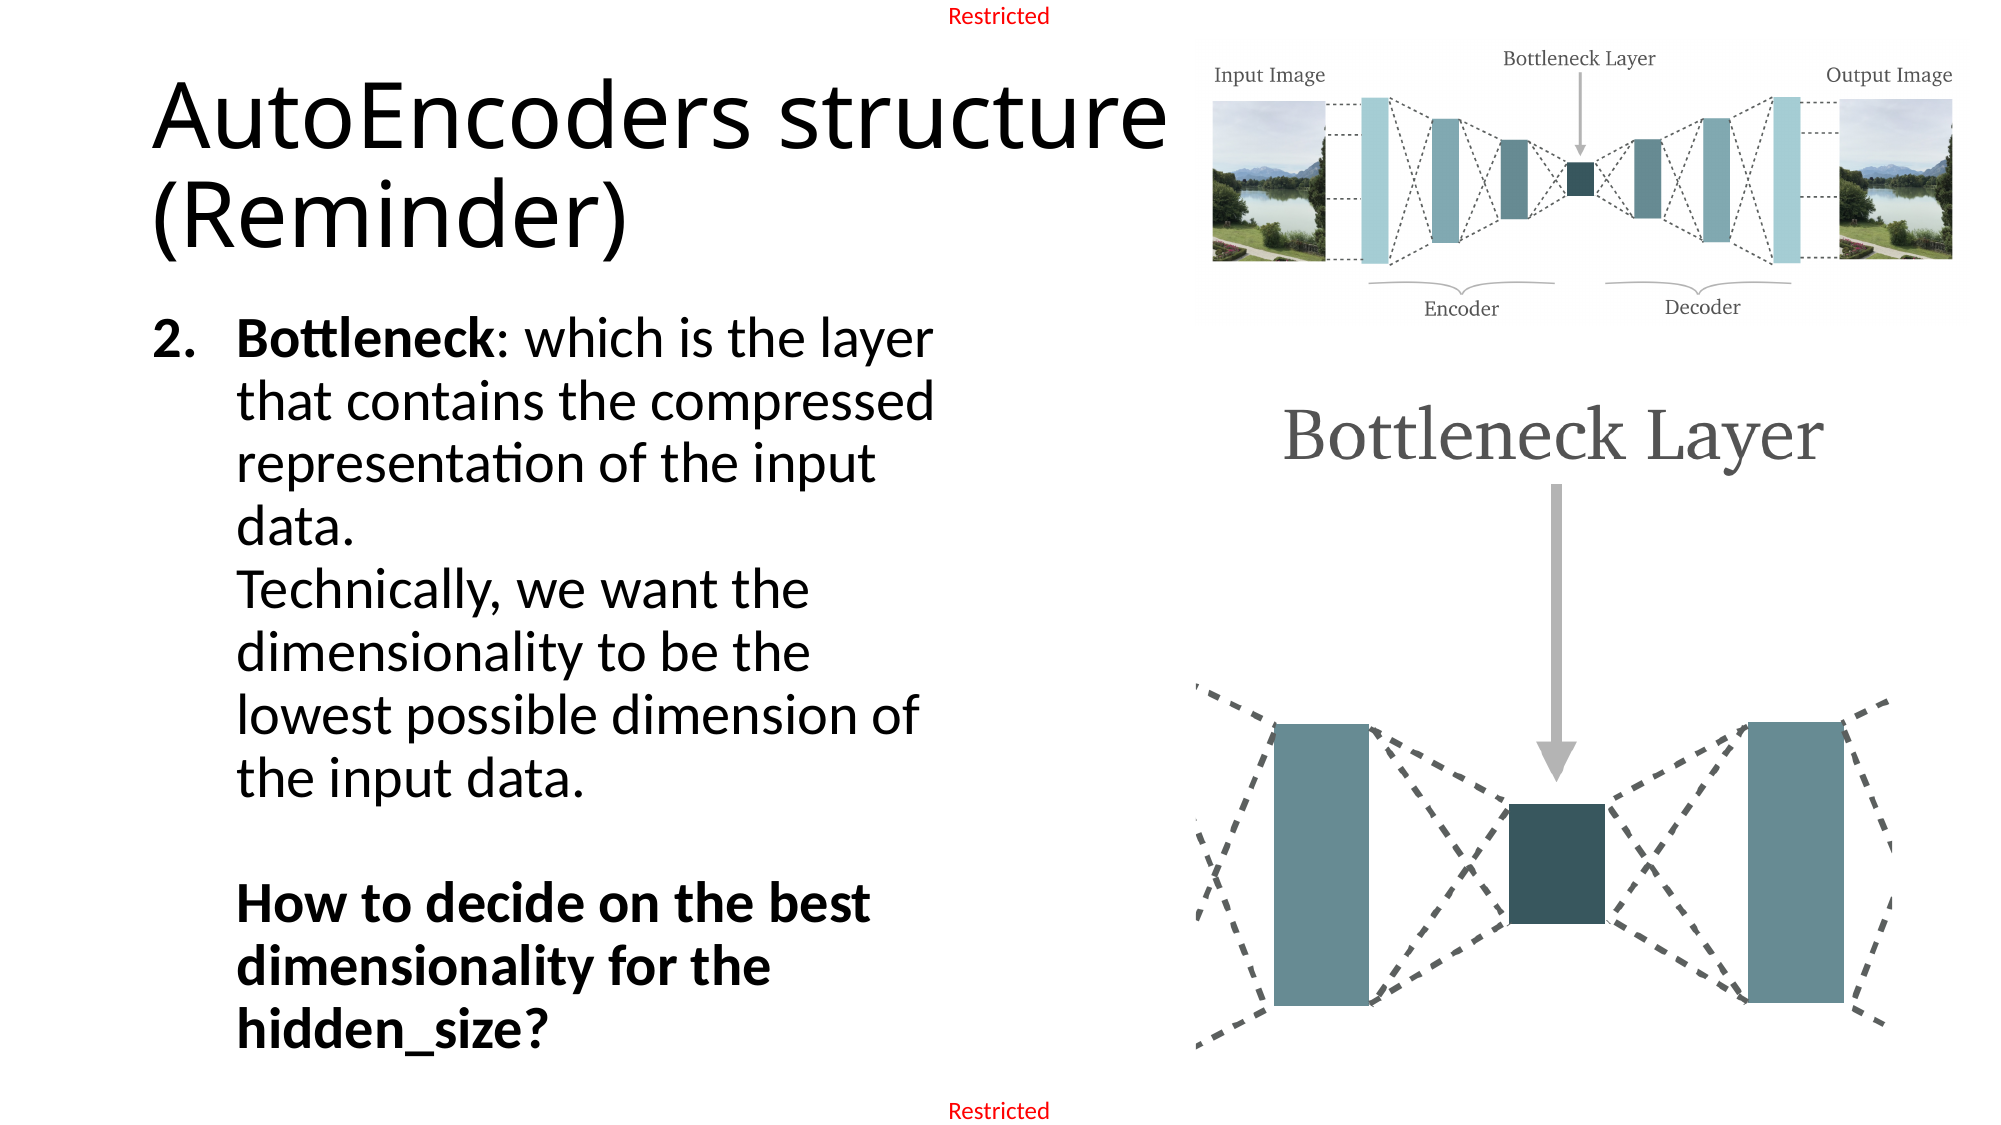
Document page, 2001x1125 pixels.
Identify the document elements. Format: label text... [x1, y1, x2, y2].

picture [1195, 39, 1970, 326]
title AutoEncoders structure (Reminder) [137, 59, 1195, 278]
picture [1195, 366, 1893, 1086]
list Bottleneck: which is the layer that contains the compressed representation of the input data. Technically, we want the dimensionality to be the lowest possible dimension of the input data. How to decide on the best dimensionality for the hidden_size? [137, 299, 988, 1125]
